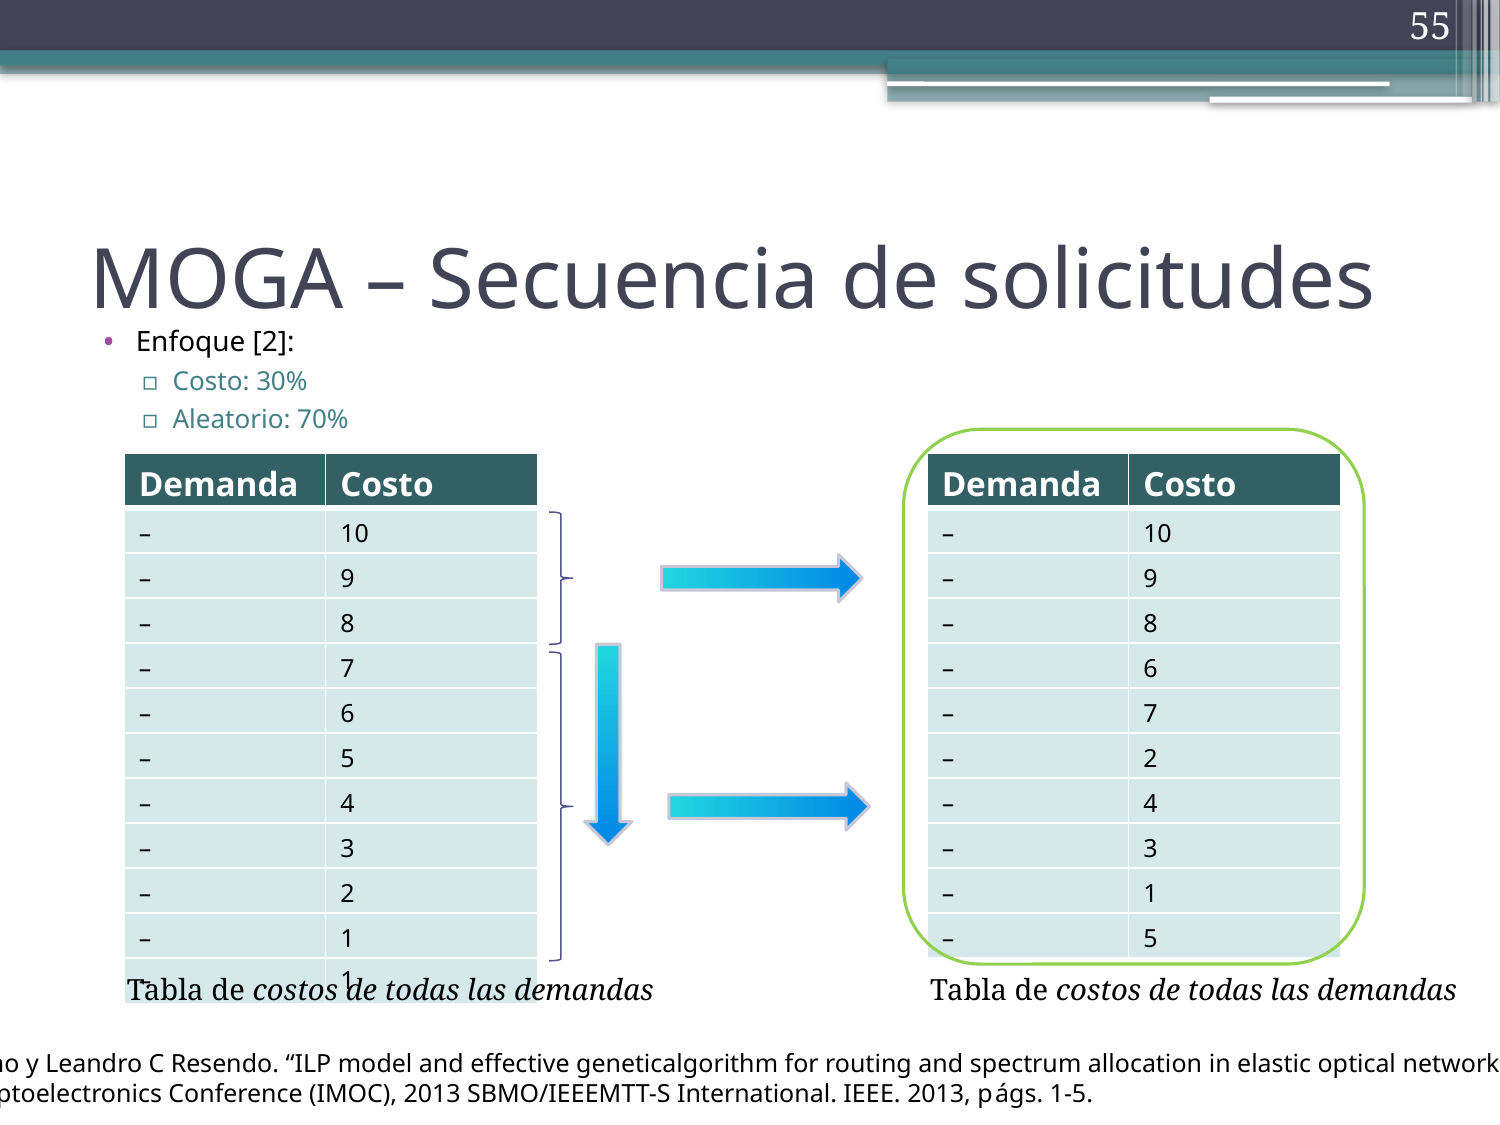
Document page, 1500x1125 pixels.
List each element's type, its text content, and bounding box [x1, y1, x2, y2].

text_box [667, 781, 871, 832]
text_box [659, 553, 864, 604]
text_box Tabla de costos de todas las demandas [112, 964, 786, 1014]
text_box [549, 651, 574, 962]
text_box Tabla de costos de todas las demandas [915, 964, 1500, 1014]
slide_number 55 [1341, 0, 1466, 61]
text_box [583, 642, 634, 847]
text_box [901, 427, 1366, 966]
text_box [2] Joao HL Capucho y Leandro C Resendo. “ILP model and effective geneticalgorithm for routing and spectrum allocation in elastic optical networks”. En:Microwave & Optoelectronics Conference (IMOC), 2013 SBMO/IEEEMTT-S International. IEEE. 2013, págs. 1-5. [0, 1040, 1500, 1116]
text_box [549, 511, 574, 646]
list Enfoque [2]: Costo: 30% Aleatorio: 70% [75, 314, 1425, 445]
title MOGA – Secuencia de solicitudes [75, 187, 1425, 314]
